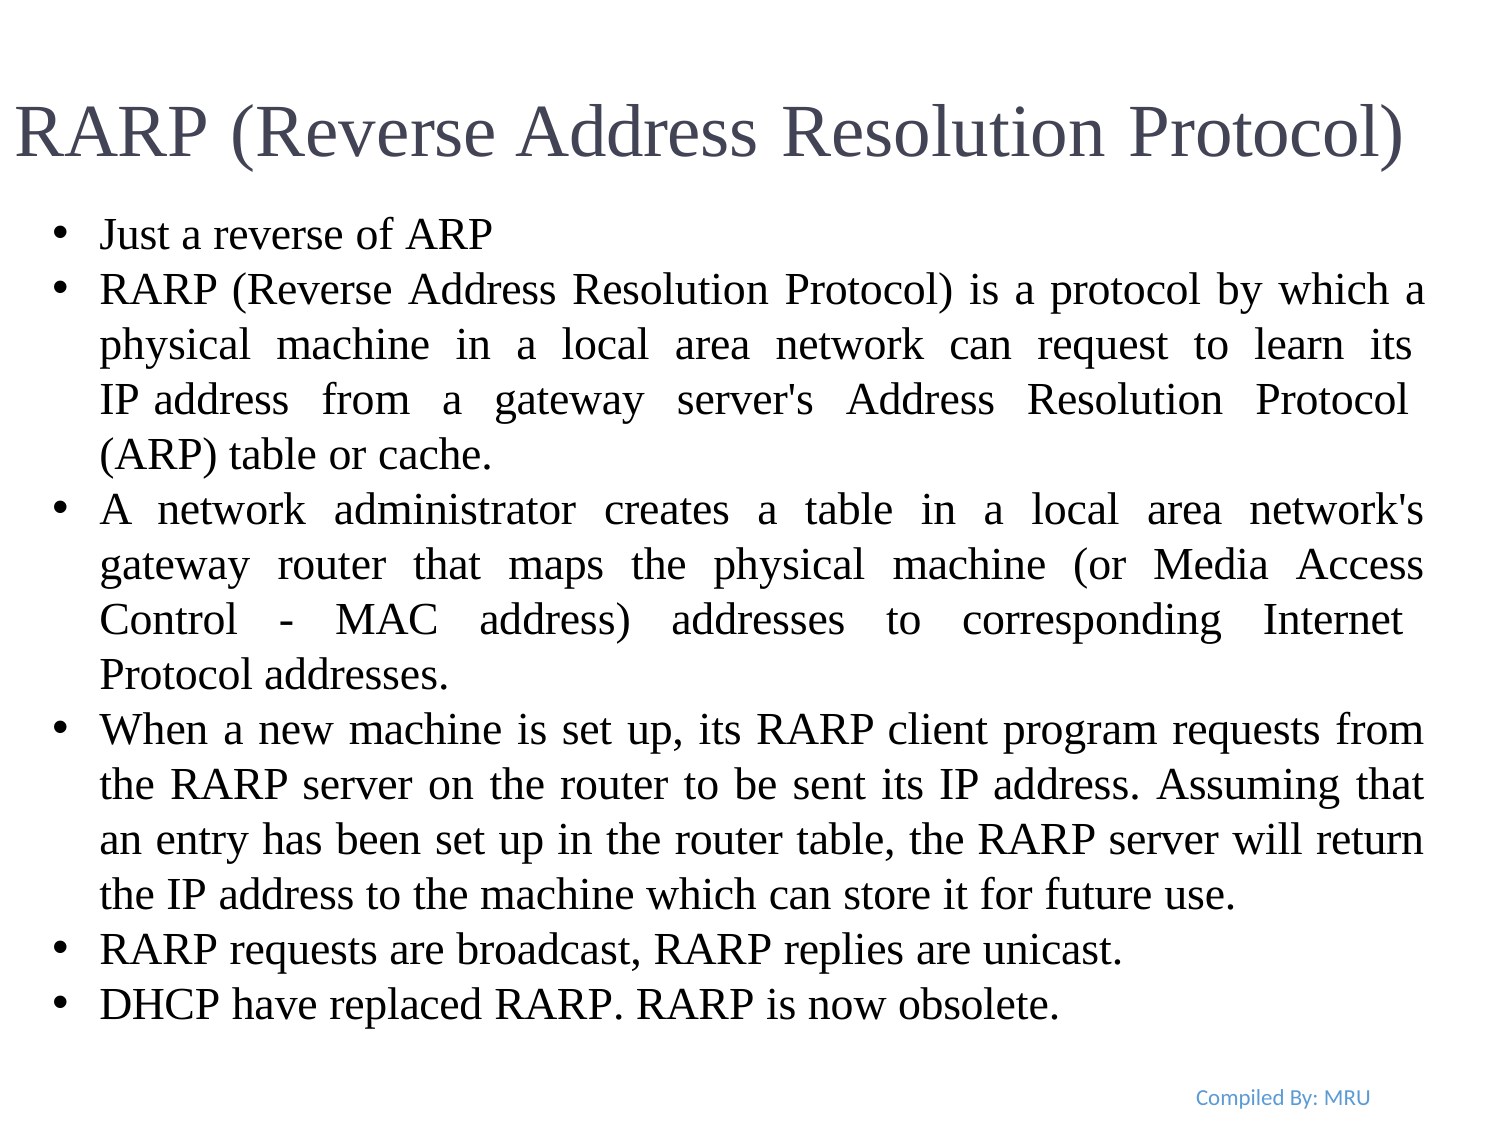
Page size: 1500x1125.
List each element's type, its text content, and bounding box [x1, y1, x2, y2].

text_box Compiled By: MRU [1181, 1074, 1477, 1119]
text_box RARP (Reverse Address Resolution Protocol) Just a reverse of ARP RARP (Reverse Address Resolution Protocol) is a protocol by which a physical machine in a local area network can request to learn its IP address from a gateway server's Address Resolution Protocol (ARP) table or cache. A network administrator creates a table in a local area network's gateway router that maps the physical machine (or Media Access Control - MAC address) addresses to corresponding Internet Protocol addresses. When a new machine is set up, its RARP client program requests from the RARP server on the router to be sent its IP address. Assuming that an entry has been set up in the router table, the RARP server will return the IP address to the machine which can store it for future use. RARP requests are broadcast, RARP replies are unicast. DHCP have replaced RARP. RARP is now obsolete. [12, 81, 1475, 1029]
